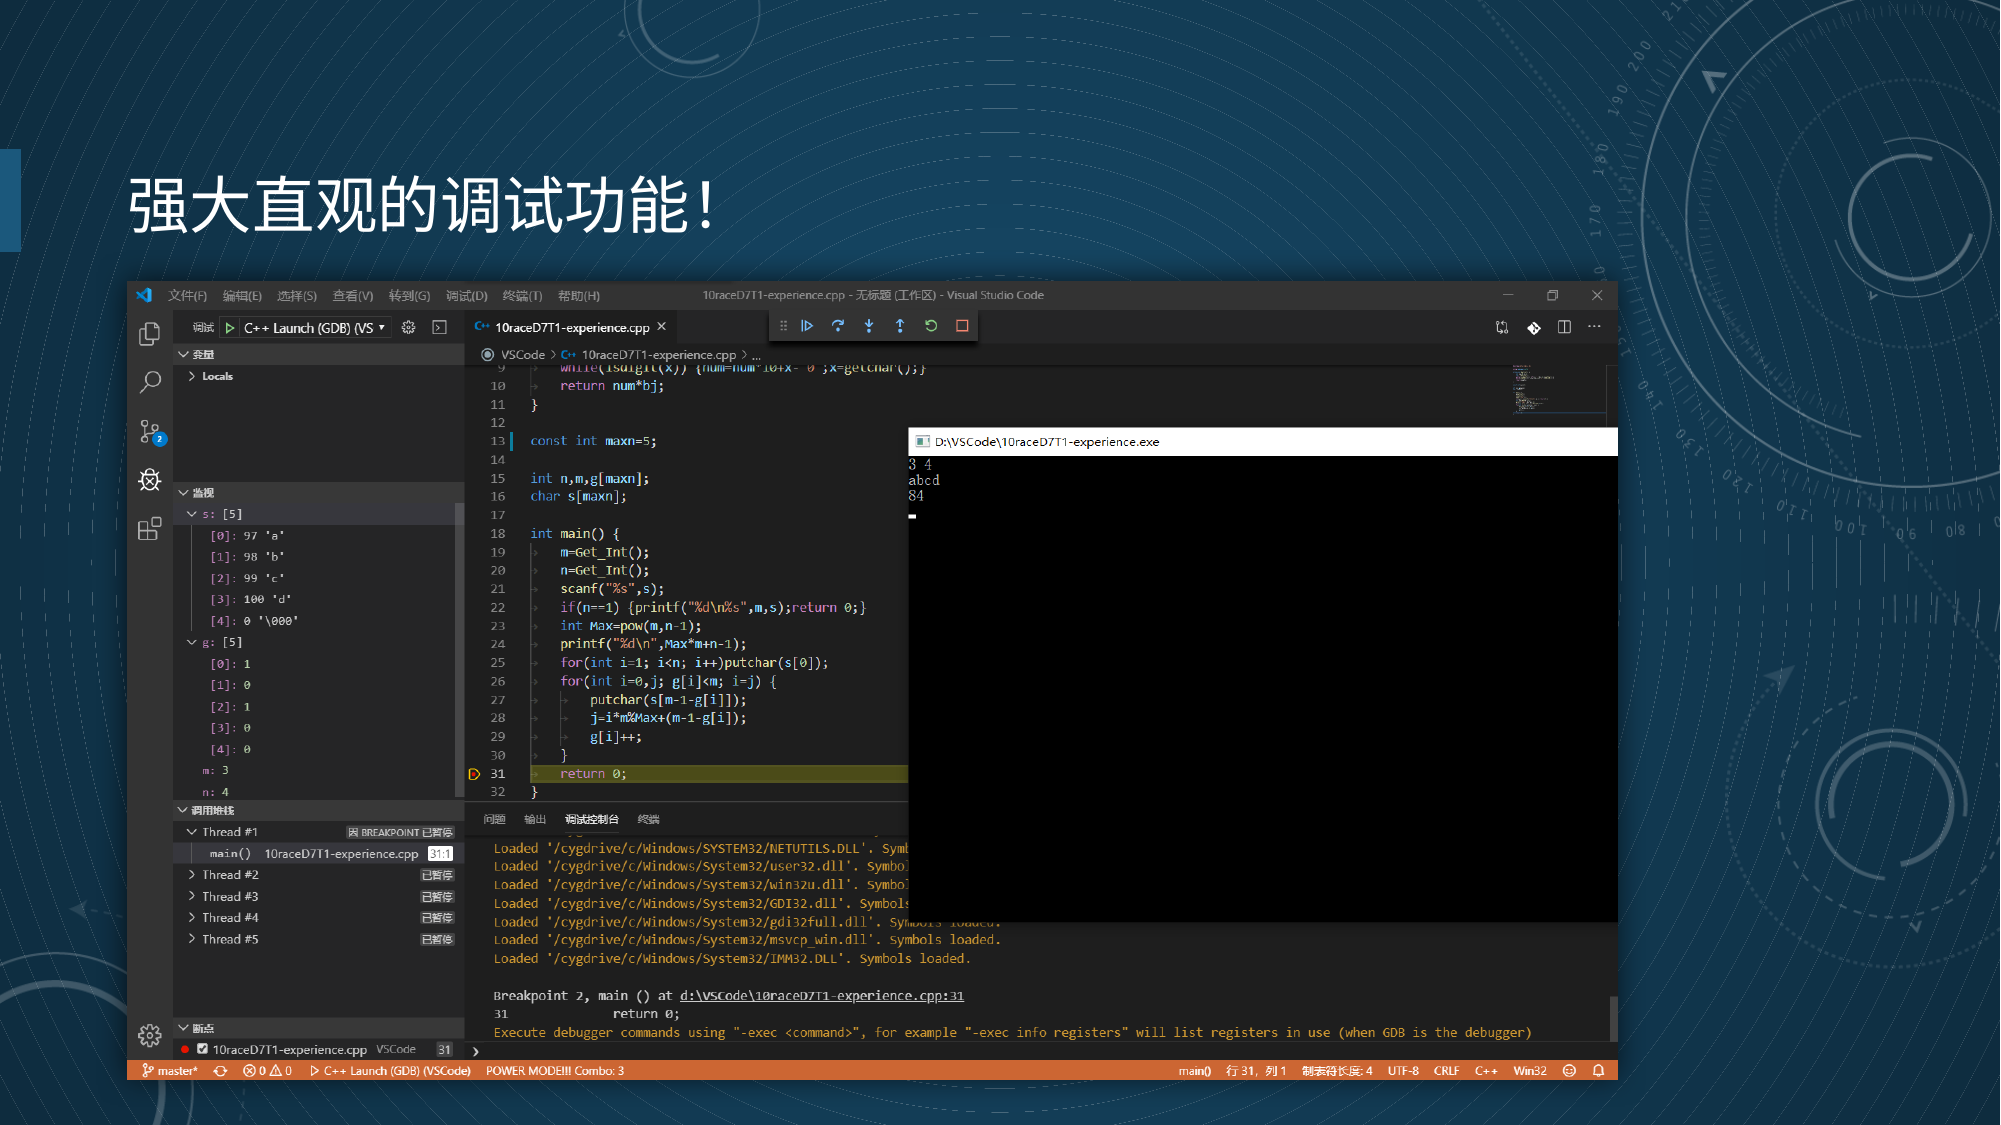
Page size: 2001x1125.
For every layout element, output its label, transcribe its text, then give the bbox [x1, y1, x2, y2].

picture [0, 0, 2000, 1125]
title 强大直观的调试功能！ [112, 99, 1891, 307]
